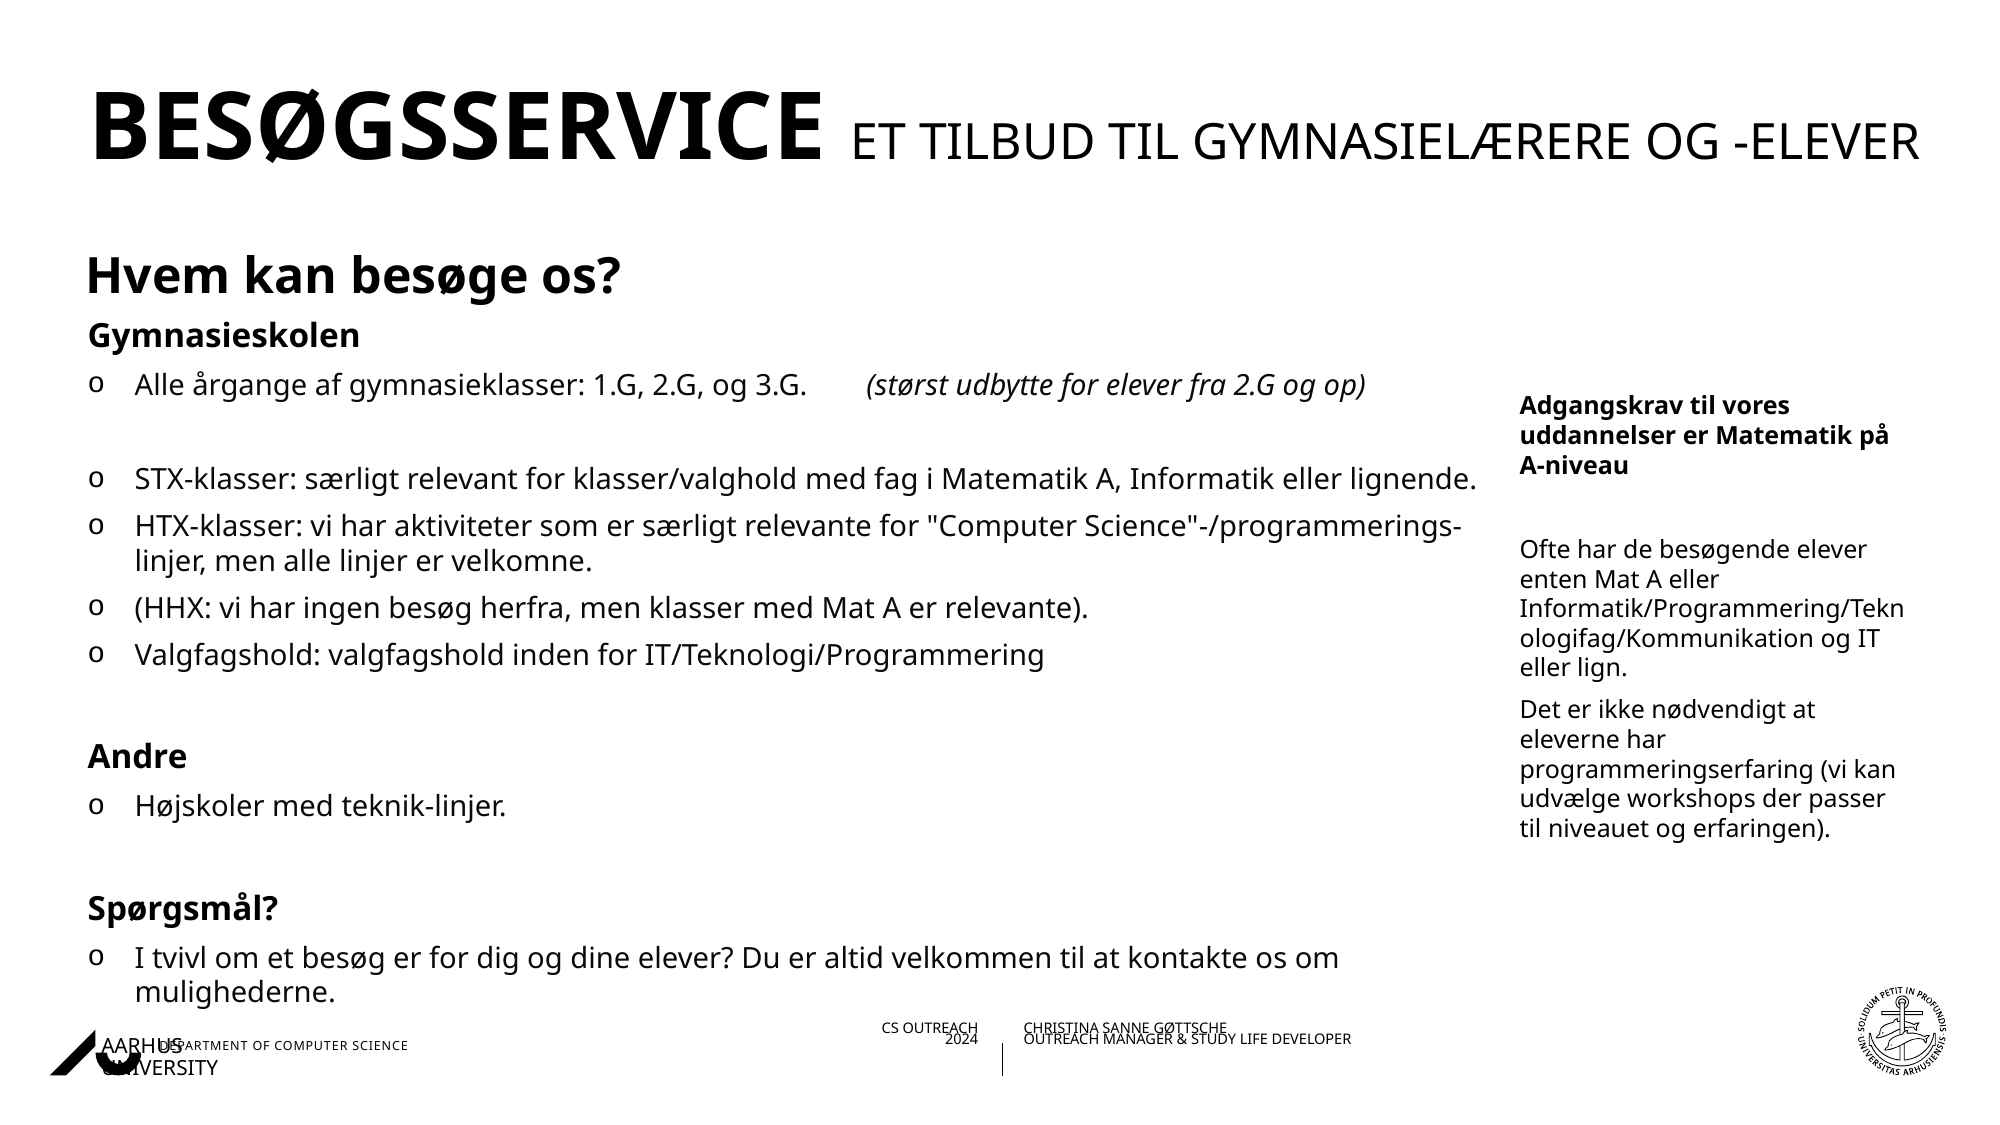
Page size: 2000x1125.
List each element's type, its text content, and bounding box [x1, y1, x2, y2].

text_box Adgangskrav til vores uddannelser er Matematik på A-niveau Ofte har de besøgende elever enten Mat A eller Informatik/Programmering/Teknologifag/Kommunikation og IT eller lign. Det er ikke nødvendigt at eleverne har programmeringserfaring (vi kan udvælge workshops der passer til niveauet og erfaringen). [1519, 391, 1912, 816]
title BESØGSSERVICE et tilbud til gymnasielærere og -elever [88, 54, 1935, 181]
list Gymnasieskolen Alle årgange af gymnasieklasser: 1.G, 2.G, og 3.G. (størst udbytte for elever fra 2.G og op) STX-klasser: særligt relevant for klasser/valghold med fag i Matematik A, Informatik eller lignende. HTX-klasser: vi har aktiviteter som er særligt relevante for "Computer Science"-/programmerings-linjer, men alle linjer er velkomne. (HHX: vi har ingen besøg herfra, men klasser med Mat A er relevante). Valgfagshold: valgfagshold inden for IT/Teknologi/Programmering Andre Højskoler med teknik-linjer. Spørgsmål? I tvivl om et besøg er for dig og dine elever? Du er altid velkommen til at kontakte os om mulighederne. [87, 315, 1485, 977]
text_box Hvem kan besøge os? [70, 196, 1205, 311]
